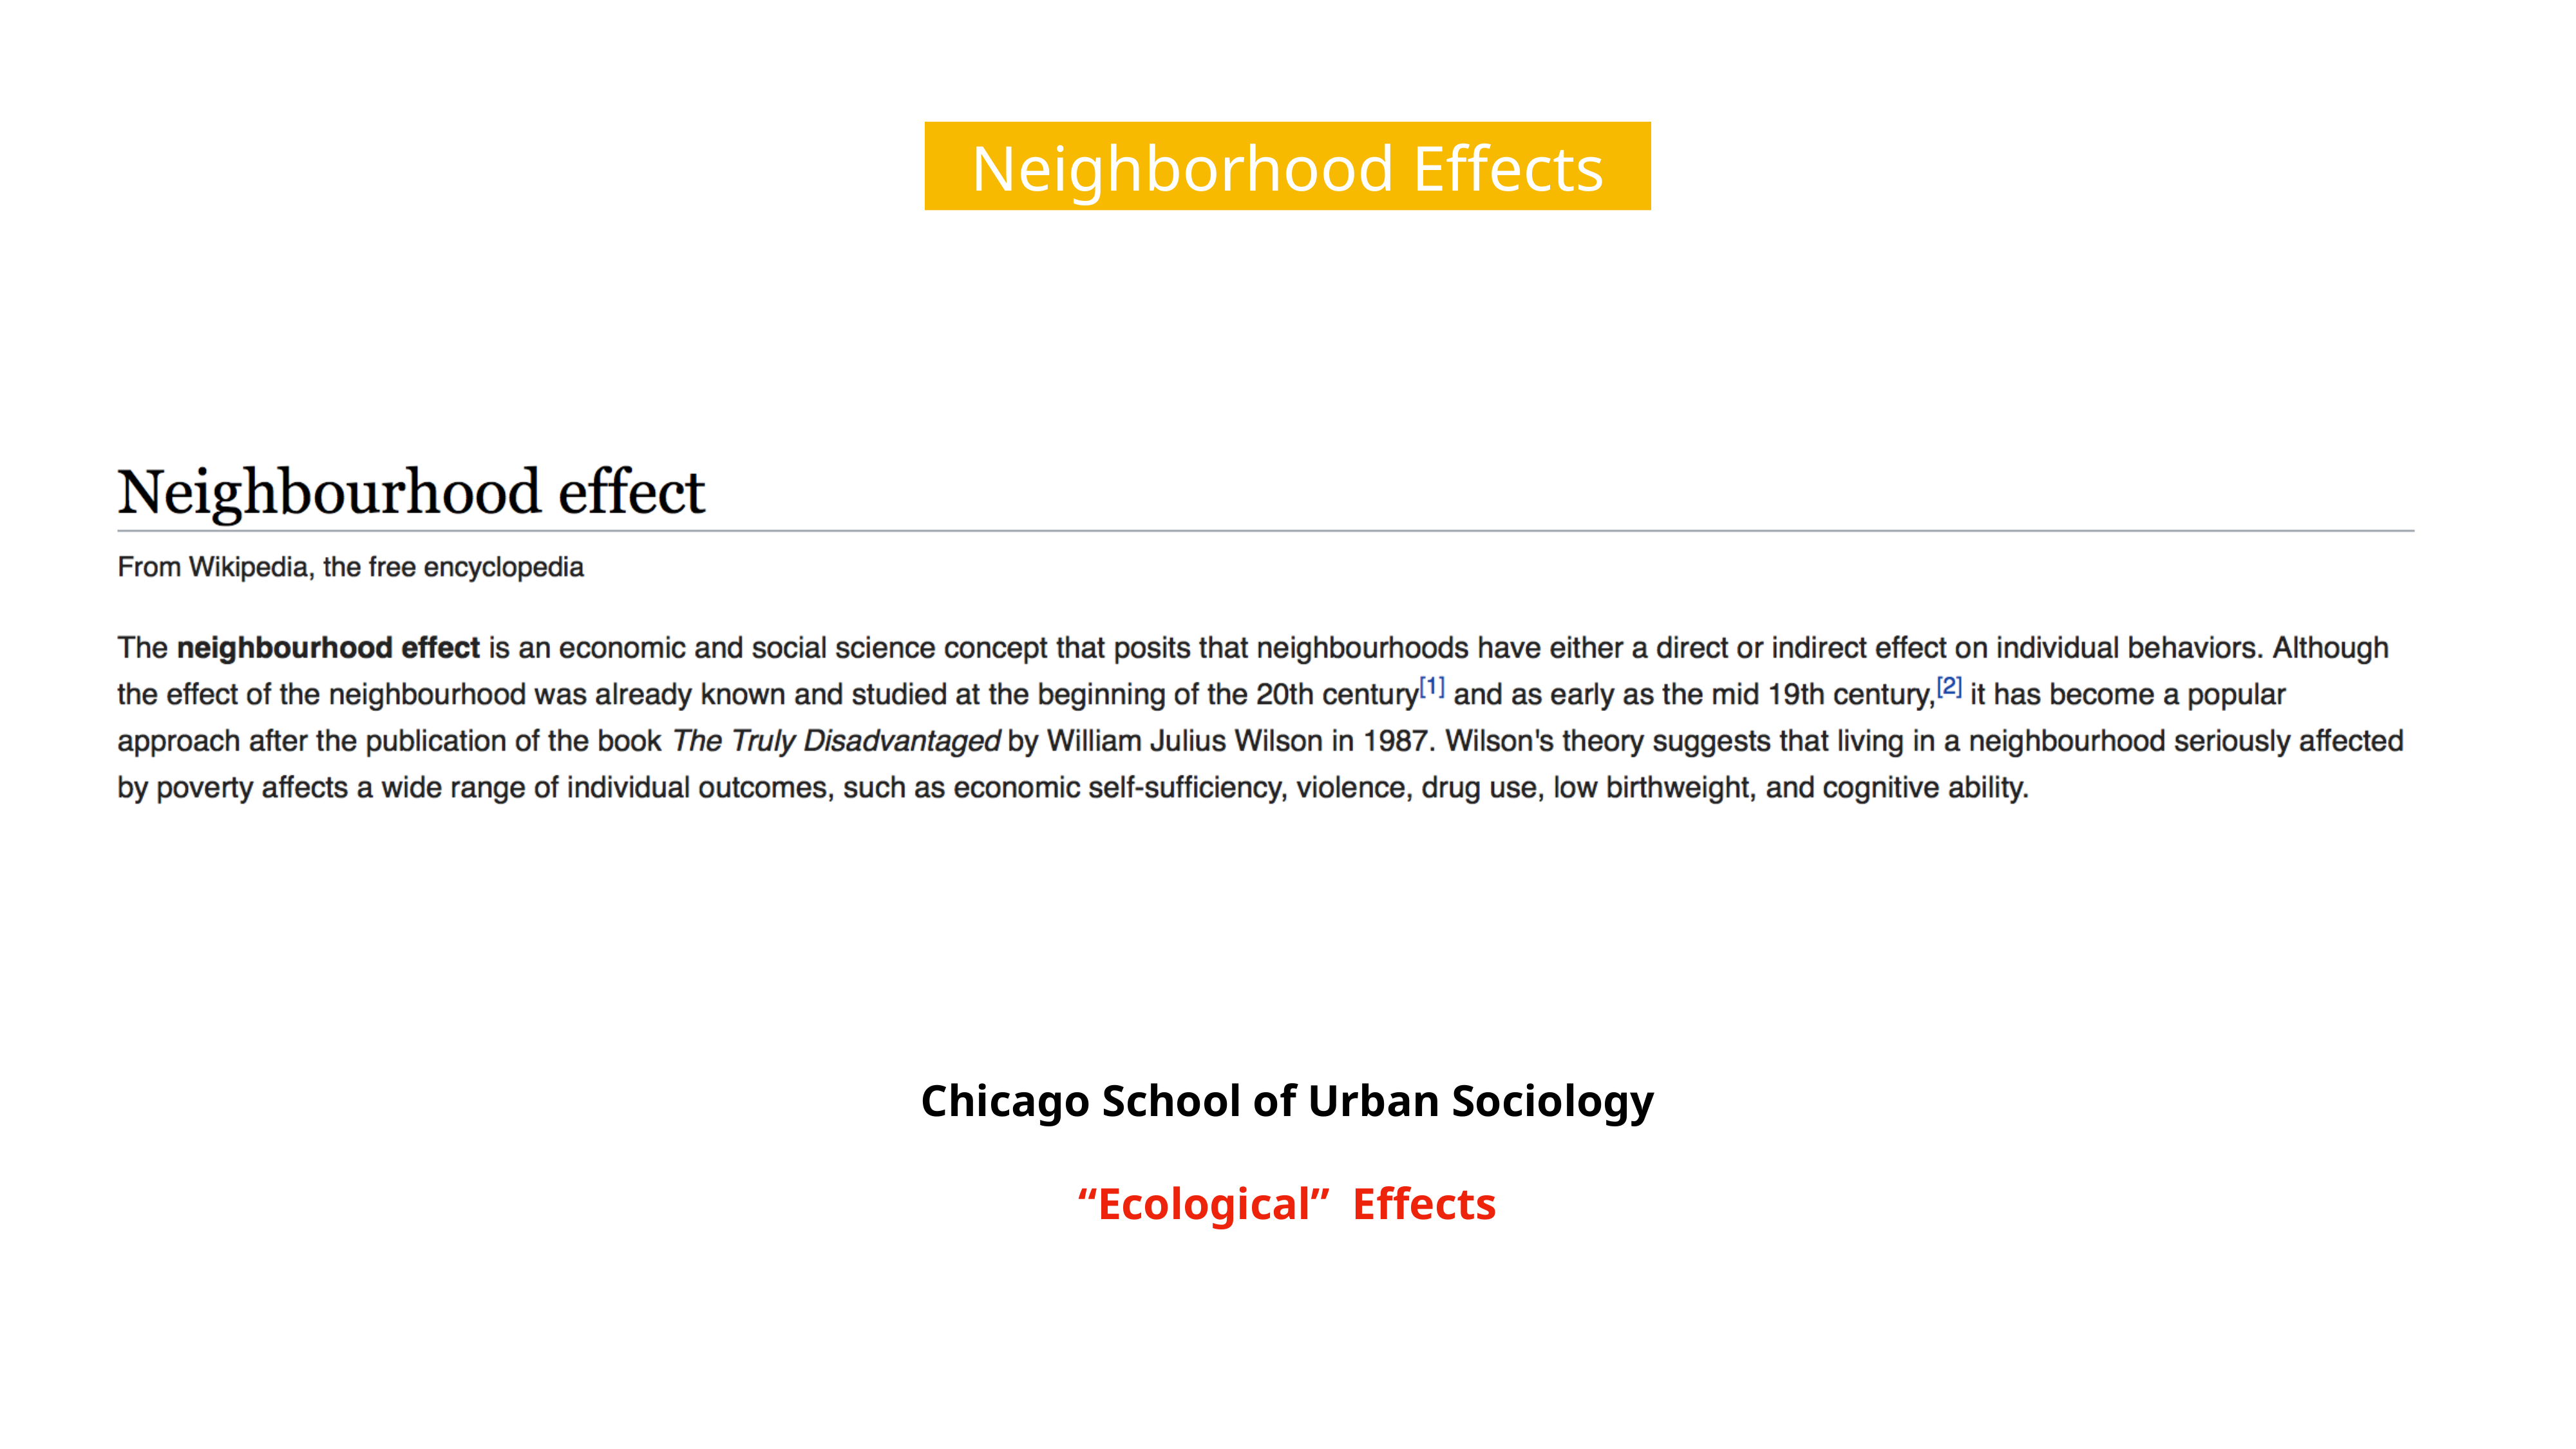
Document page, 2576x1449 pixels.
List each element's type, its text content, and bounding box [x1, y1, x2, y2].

picture [90, 441, 2438, 835]
list Neighborhood Effects [924, 121, 1652, 211]
text_box Chicago School of Urban Sociology “Ecological” Effects [913, 1066, 1663, 1236]
